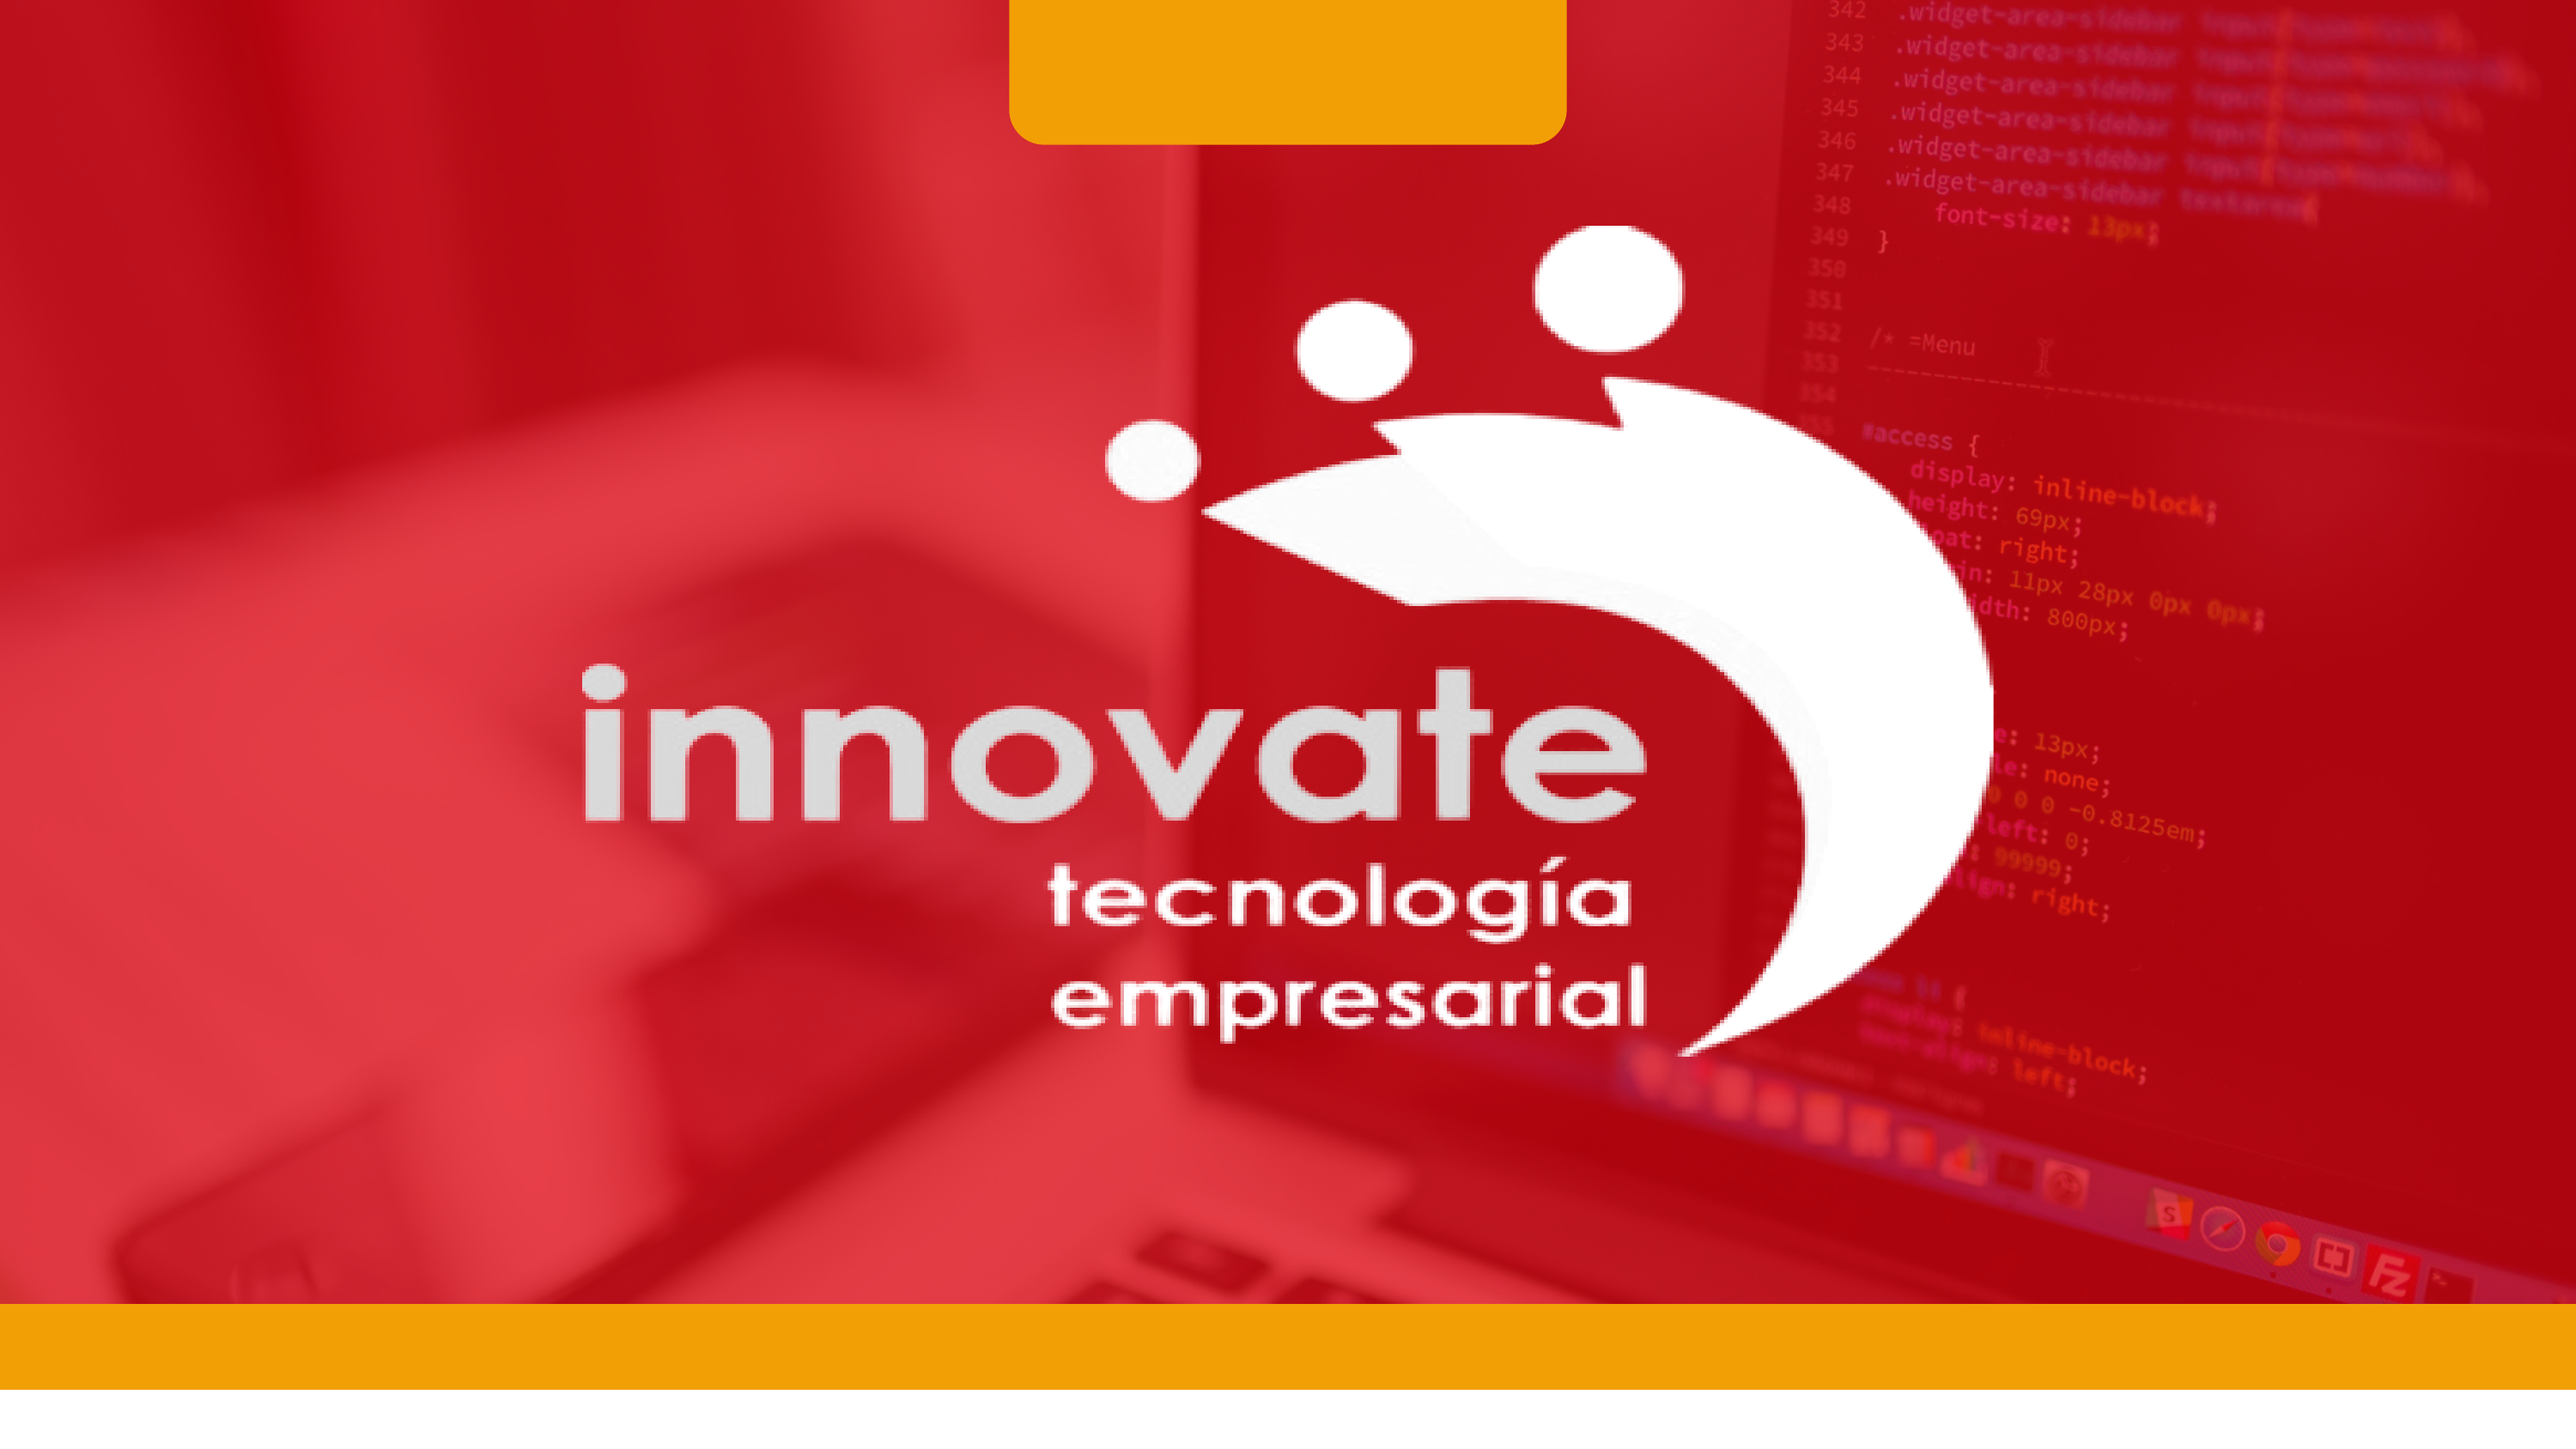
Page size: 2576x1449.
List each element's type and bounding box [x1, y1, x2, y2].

text_box [0, 1303, 2576, 1388]
text_box [0, 1390, 2576, 1449]
text_box [0, 0, 2576, 1300]
text_box [582, 226, 1994, 1057]
text_box [1008, 0, 1567, 145]
